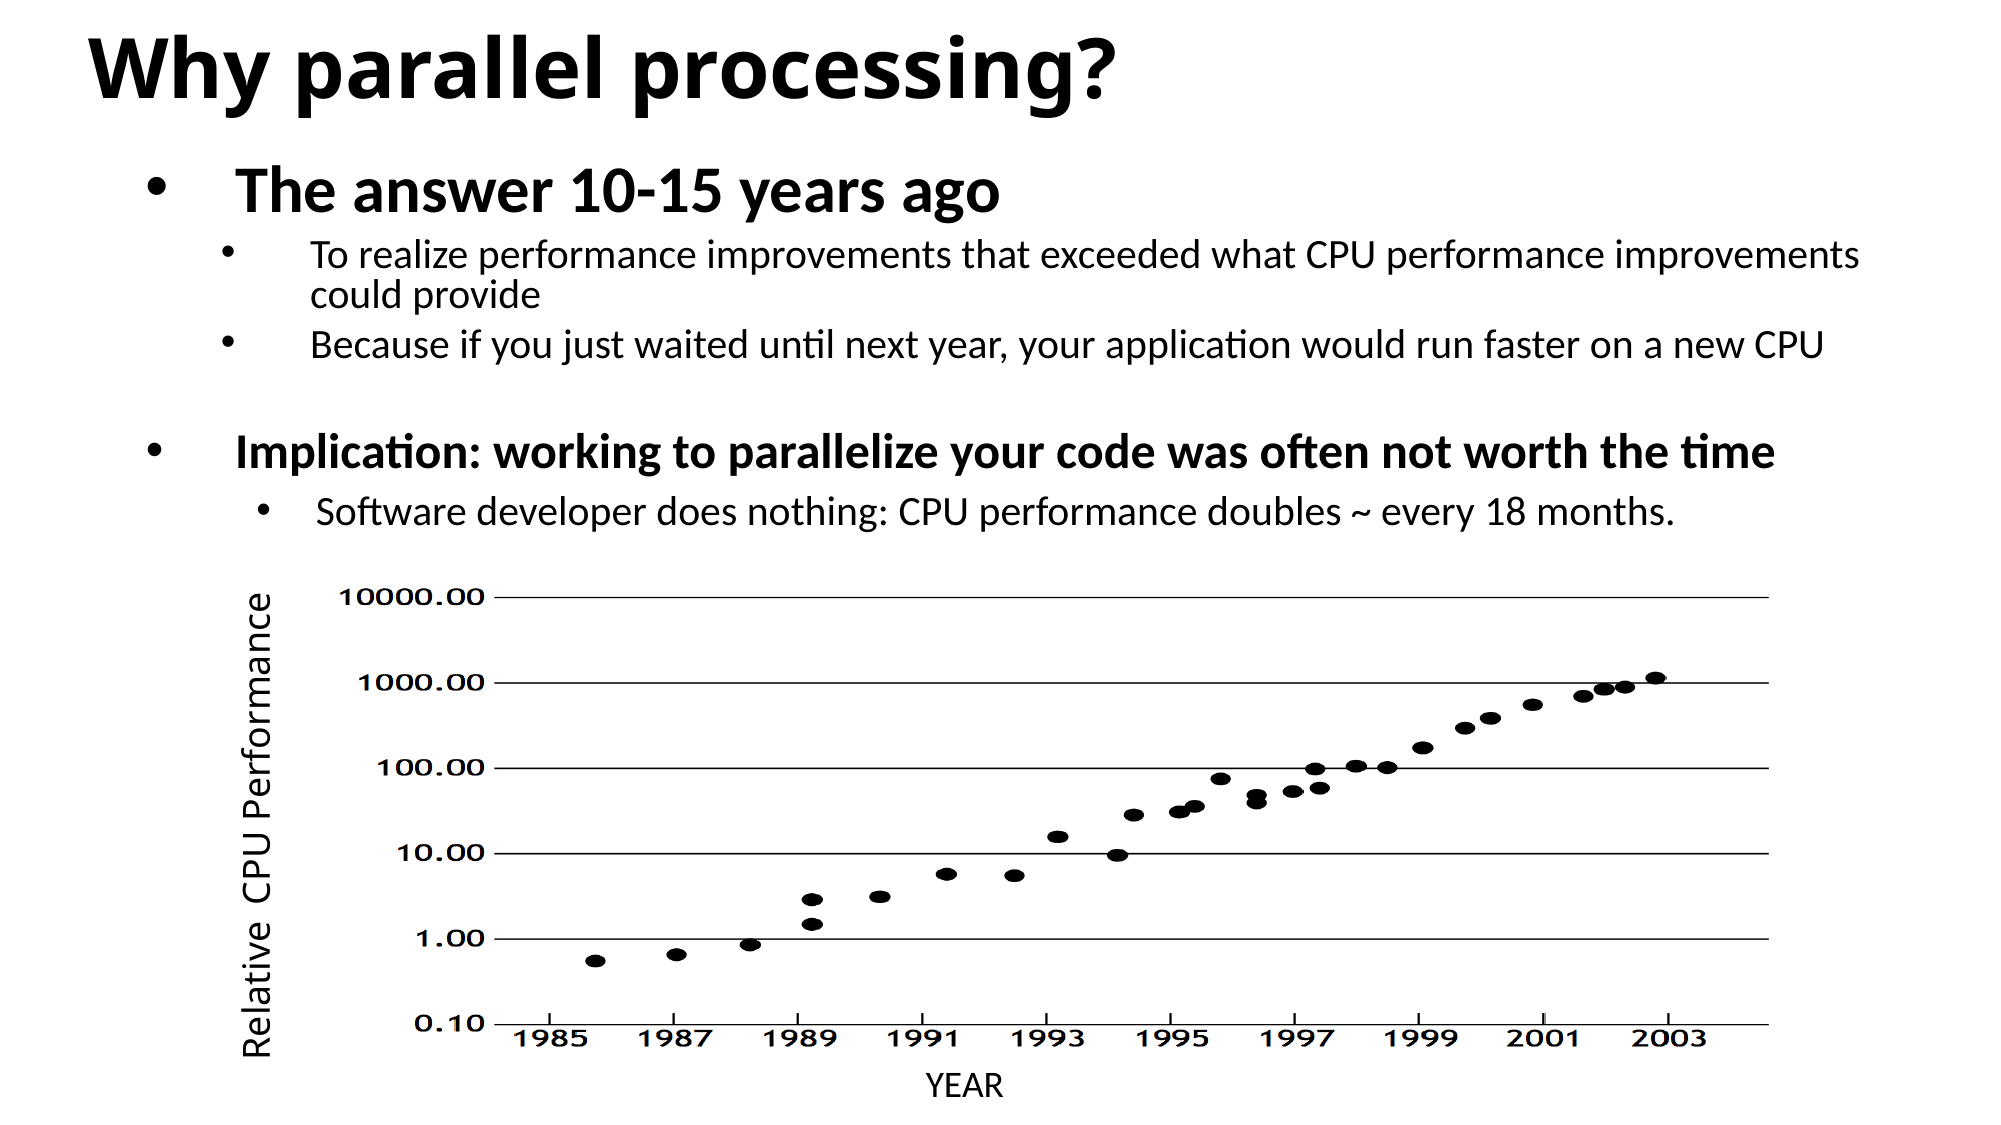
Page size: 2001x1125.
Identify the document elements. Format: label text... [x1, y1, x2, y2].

picture [334, 574, 1788, 1053]
text_box YEAR [911, 1053, 1211, 1113]
text_box Why parallel processing? [73, 19, 1211, 154]
text_box Relative CPU Performance [198, 549, 291, 1103]
text_box The answer 10-15 years ago To realize performance improvements that exceeded what CPU performance improvements could provide Because if you just waited until next year, your application would run faster on a new CPU Implication: working to parallelize your code was often not worth the time Software developer does nothing: CPU performance doubles ~ every 18 months. [0, 154, 1940, 946]
